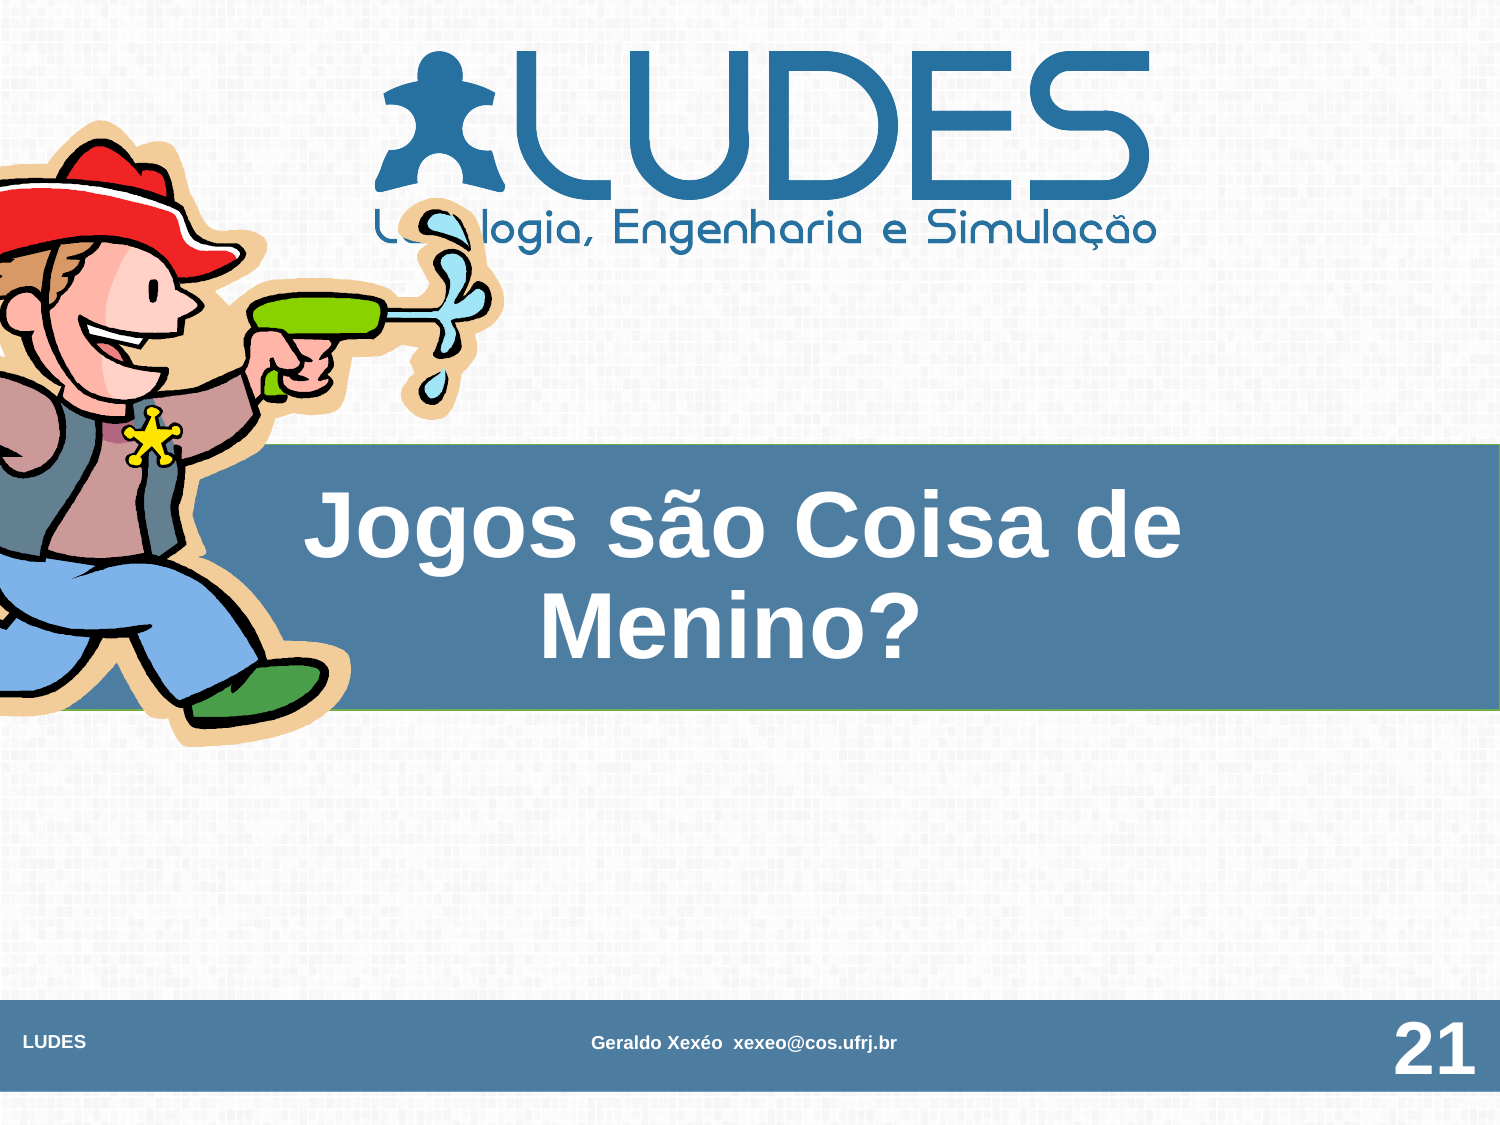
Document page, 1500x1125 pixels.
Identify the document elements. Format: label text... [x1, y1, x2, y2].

footer Geraldo Xexéo xexeo@cos.ufrj.br [526, 1018, 962, 1066]
slide_number LUDES [7, 1017, 203, 1066]
picture [0, 0, 1500, 1125]
title Jogos são Coisa de Menino? [514, 444, 1392, 711]
slide_number 21 [1297, 1021, 1492, 1069]
